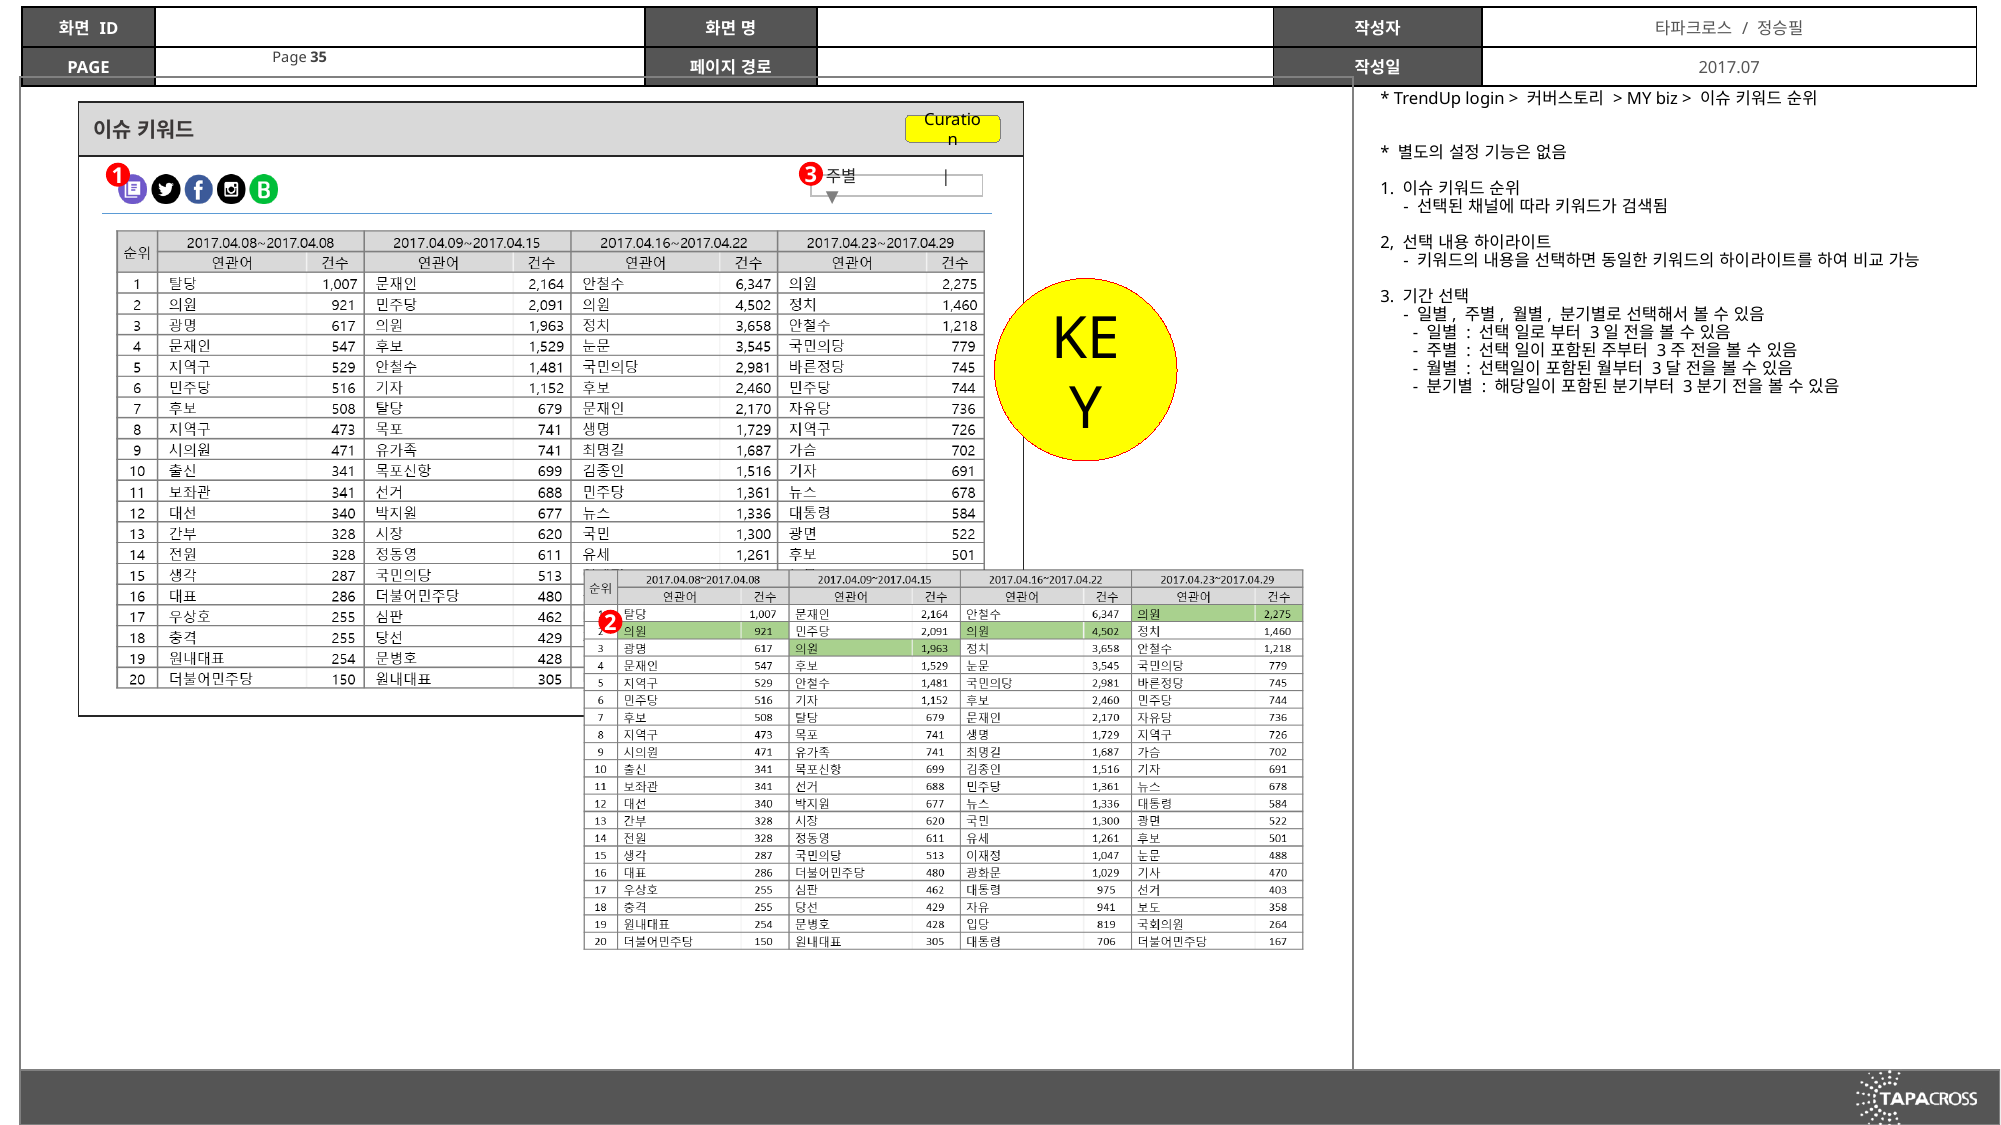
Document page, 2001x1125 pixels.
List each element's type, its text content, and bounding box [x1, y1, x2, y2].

text_box [78, 155, 1025, 717]
picture [116, 228, 1304, 955]
text_box KEY [994, 278, 1178, 461]
text_box 3 [797, 160, 825, 187]
picture [118, 174, 278, 204]
text_box 이슈 키워드 [78, 101, 1025, 155]
text_box Curation [905, 115, 1001, 143]
text_box 1 [104, 161, 131, 188]
picture [1855, 1064, 1977, 1125]
list * TrendUp login > 커버스토리 > MY biz > 이슈 키워드 순위 * 별도의 설정 기능은 없음 1. 이슈 키워드 순위 - 선택된 채널에 따라 키워드가 검색됨 2, 선택 내용 하이라이트 - 키워드의 내용을 선택하면 동일한 키워드의 하이라이트를 하여 비교 가능 3. 기간 선택 - 일별, 주별, 월별, 분기별로 선택해서 볼 수 있음 - 일별 : 선택 일로 부터 3일 전을 볼 수 있음 - 주별 : 선택 일이 포함된 주부터 3주 전을 볼 수 있음 - 월별 : 선택일이 포함된 월부터 3달 전을 볼 수 있음 - 분기별 : 해당일이 포함된 분기부터 3분기 전을 볼 수 있음 [1365, 82, 1977, 1053]
text_box 주별 | ▼ [810, 174, 983, 197]
